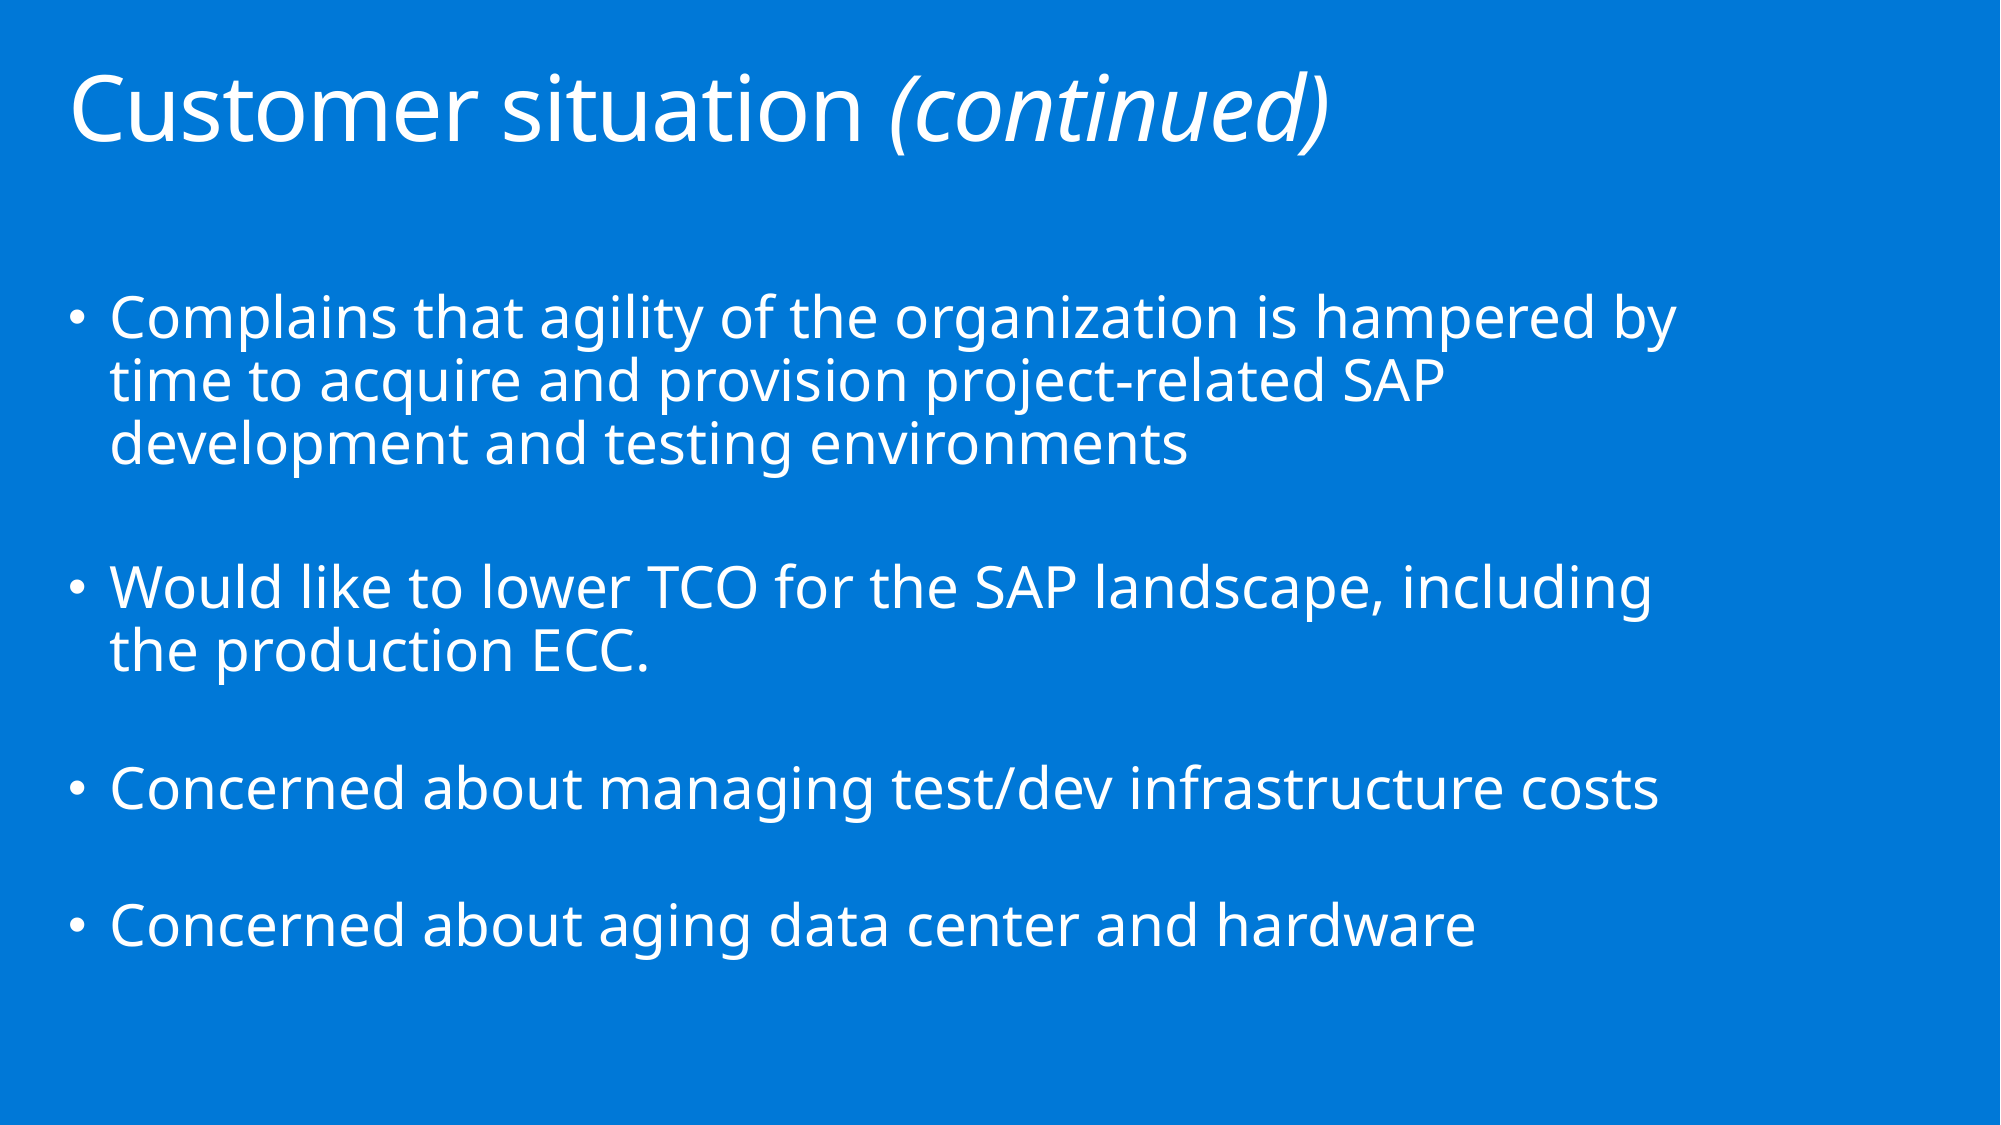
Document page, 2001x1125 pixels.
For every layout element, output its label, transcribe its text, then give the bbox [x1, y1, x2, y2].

list Complains that agility of the organization is hampered by time to acquire and provision project-related SAP development and testing environments Would like to lower TCO for the SAP landscape, including the production ECC. Concerned about managing test/dev infrastructure costs Concerned about aging data center and hardware [44, 272, 1809, 982]
title Customer situation (continued) [44, 47, 1930, 195]
